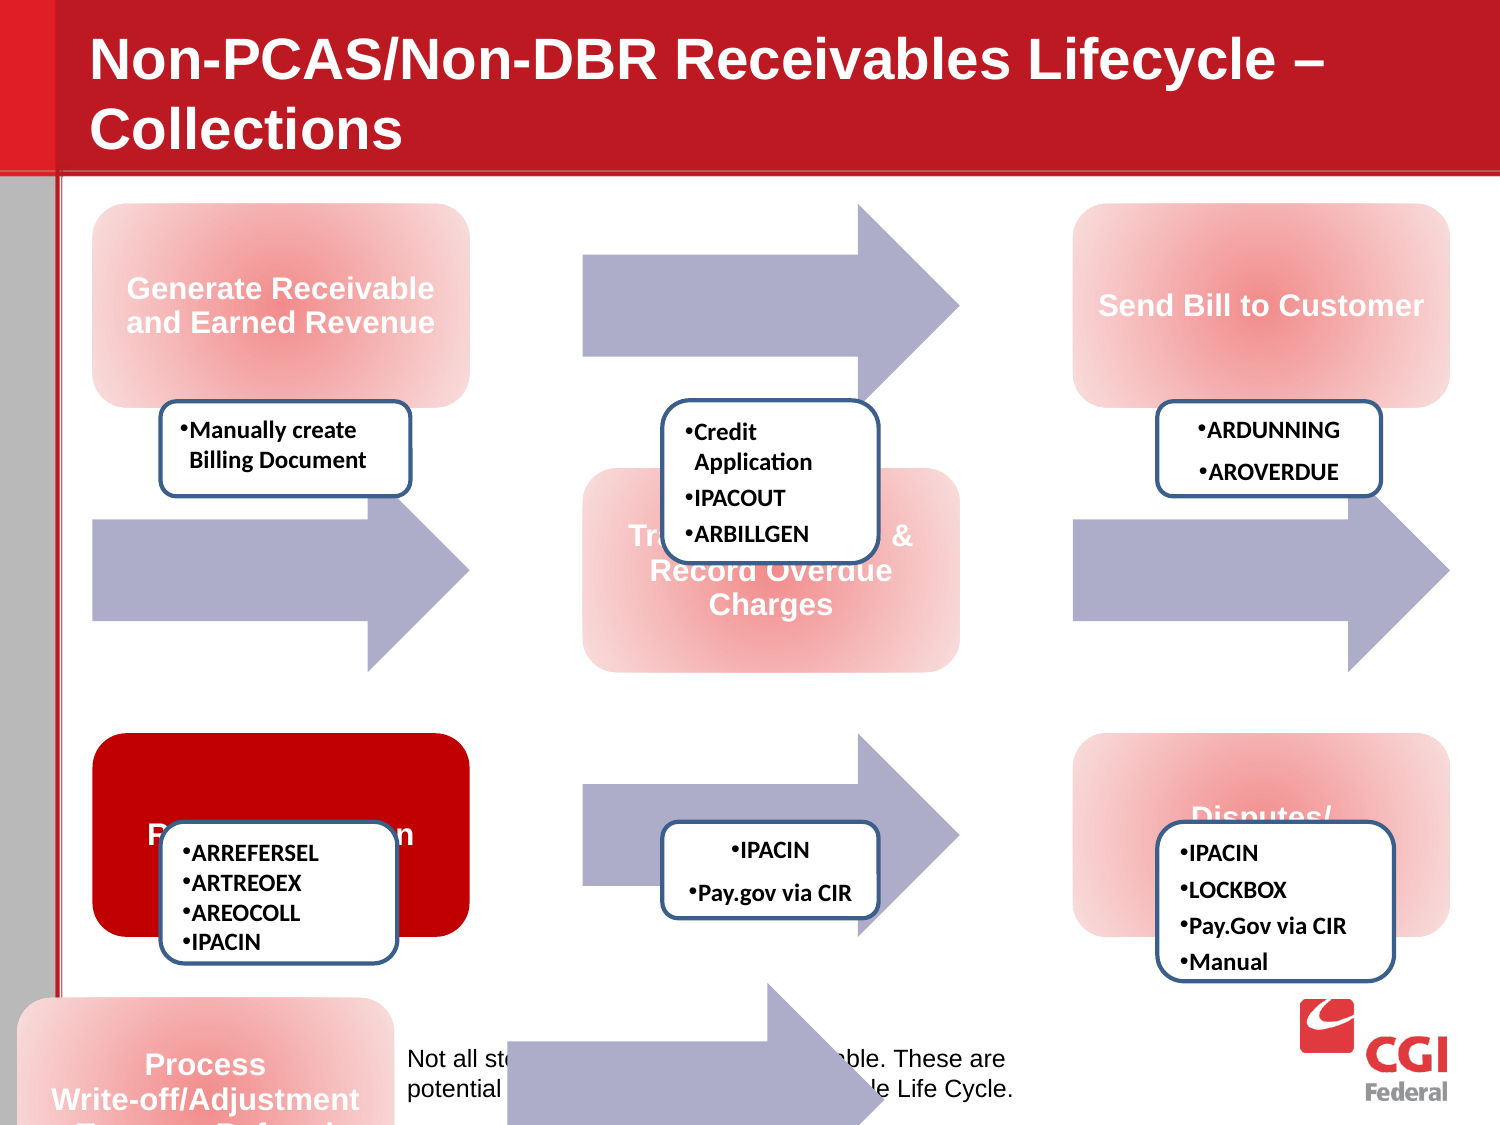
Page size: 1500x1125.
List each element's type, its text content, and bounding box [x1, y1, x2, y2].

title Non-PCAS/Non-DBR Receivables Lifecycle – Collections [74, 32, 1478, 169]
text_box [92, 203, 1451, 999]
text_box Not all steps will apply to every Receivable. These are potential events in the Accounts Receivable Life Cycle. [821, 1035, 1086, 1125]
text_box Not all steps will apply to every Receivable. These are potential events in the Accounts Receivable Life Cycle. [395, 1035, 767, 1125]
picture [0, 0, 1500, 1125]
picture [1300, 999, 1447, 1101]
